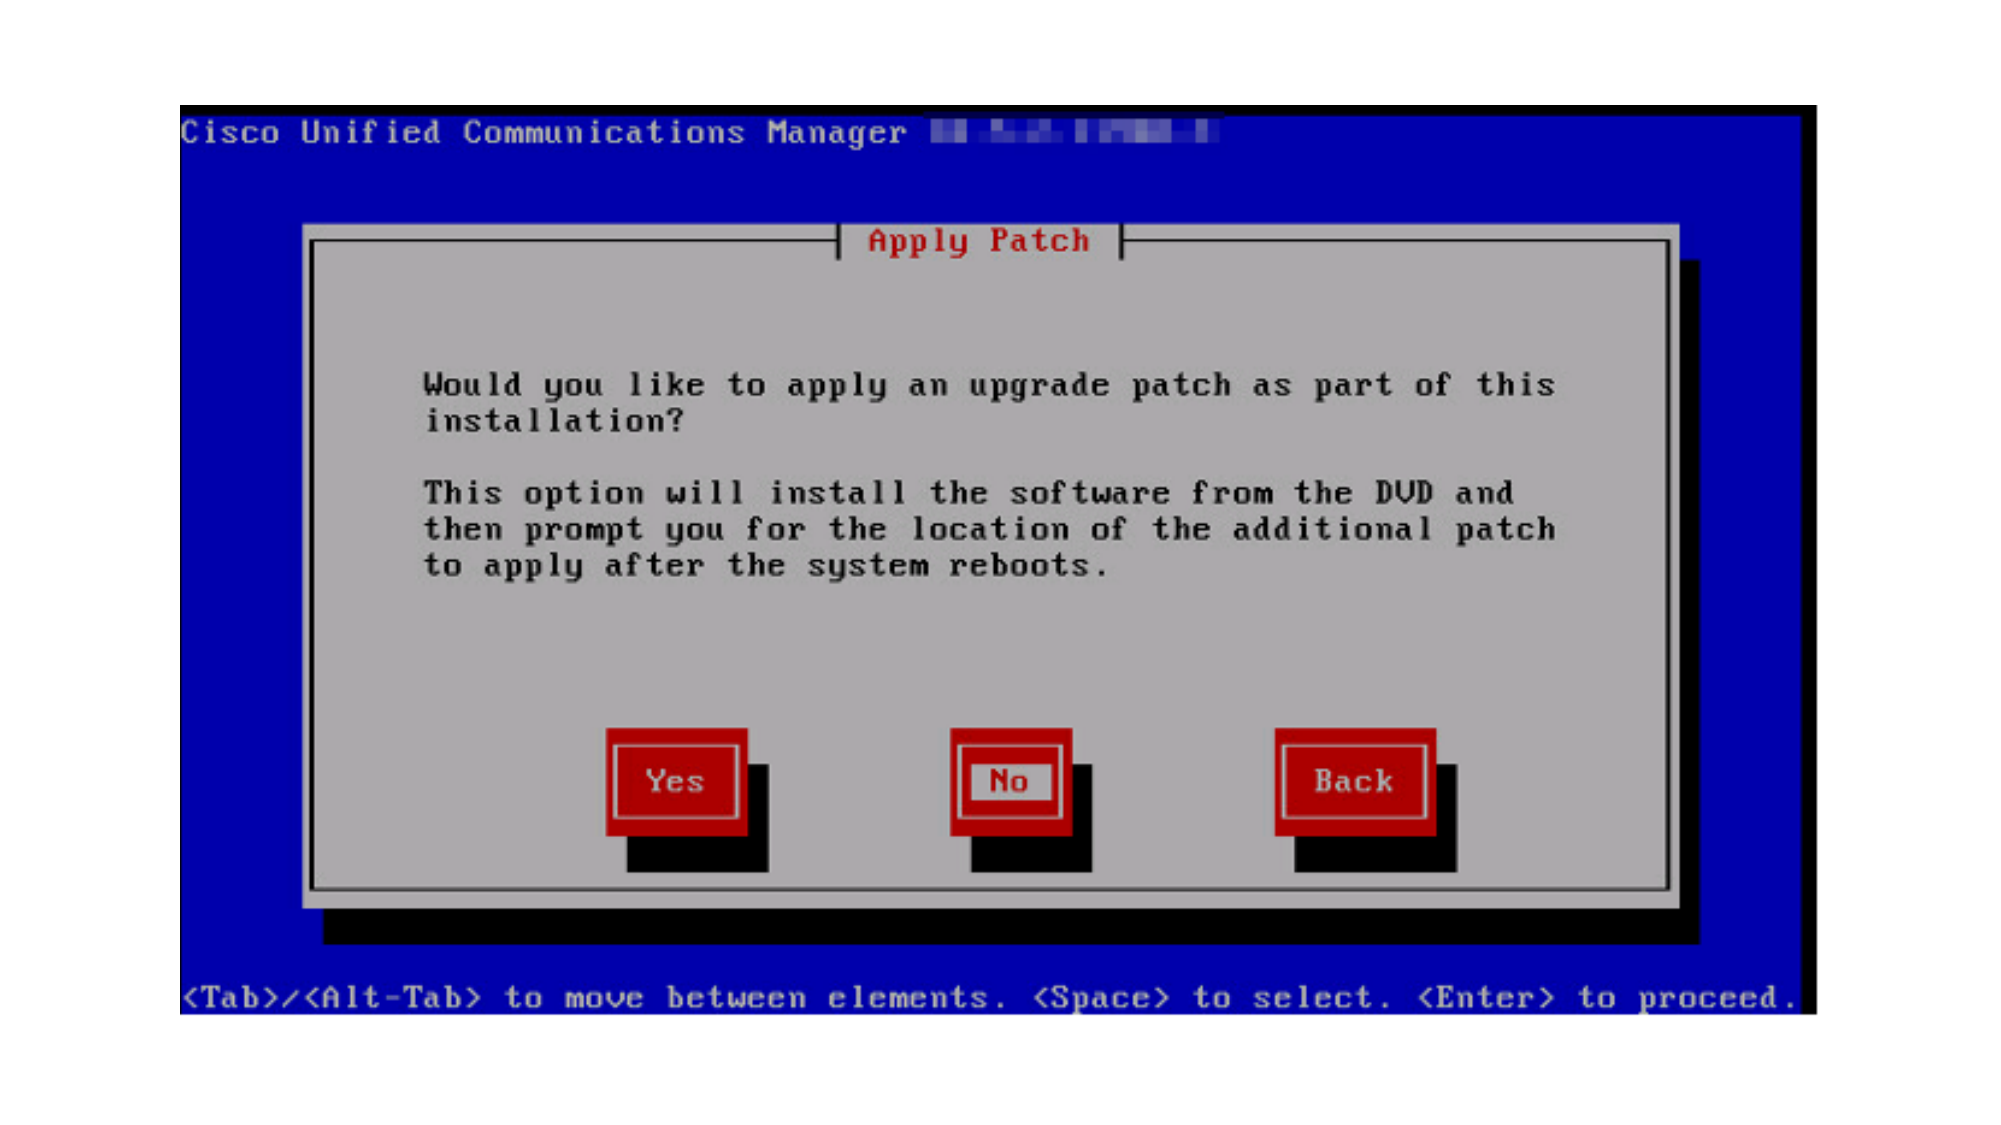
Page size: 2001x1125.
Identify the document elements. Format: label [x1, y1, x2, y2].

picture [180, 105, 1820, 1020]
